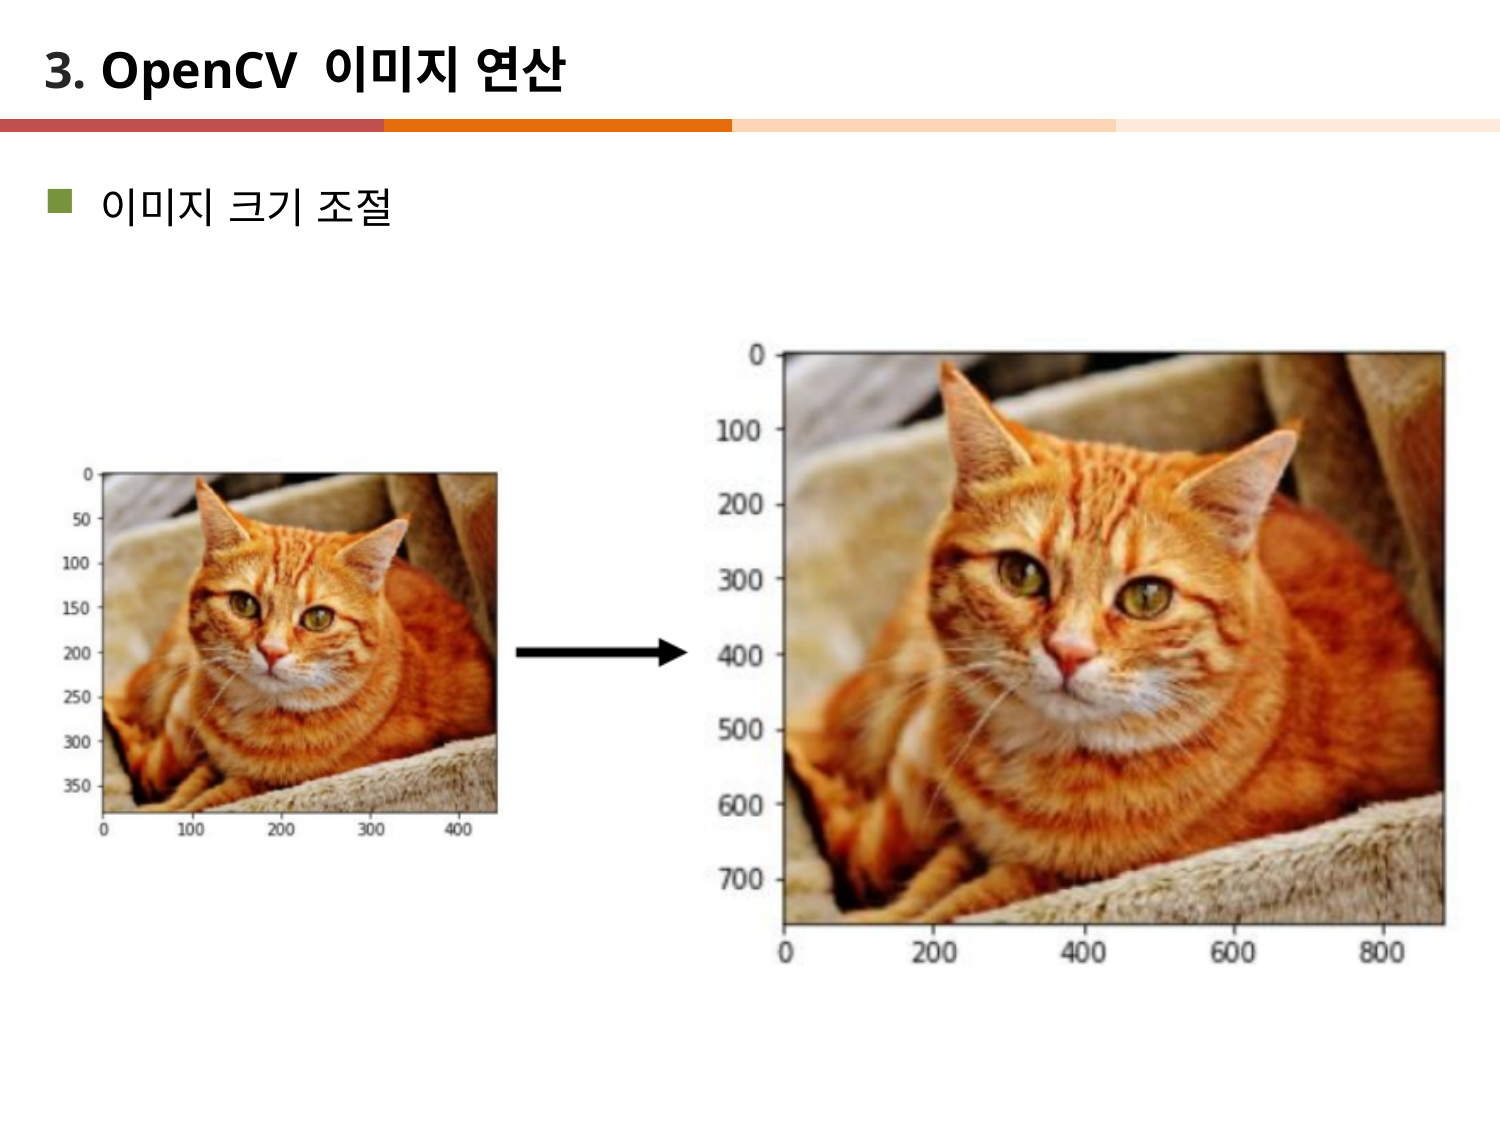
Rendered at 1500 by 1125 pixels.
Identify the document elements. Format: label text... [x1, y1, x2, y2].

title 3. OpenCV 이미지 연산 [29, 23, 1270, 114]
list 이미지 크기 조절 [29, 148, 1471, 1083]
picture [55, 337, 1471, 1000]
